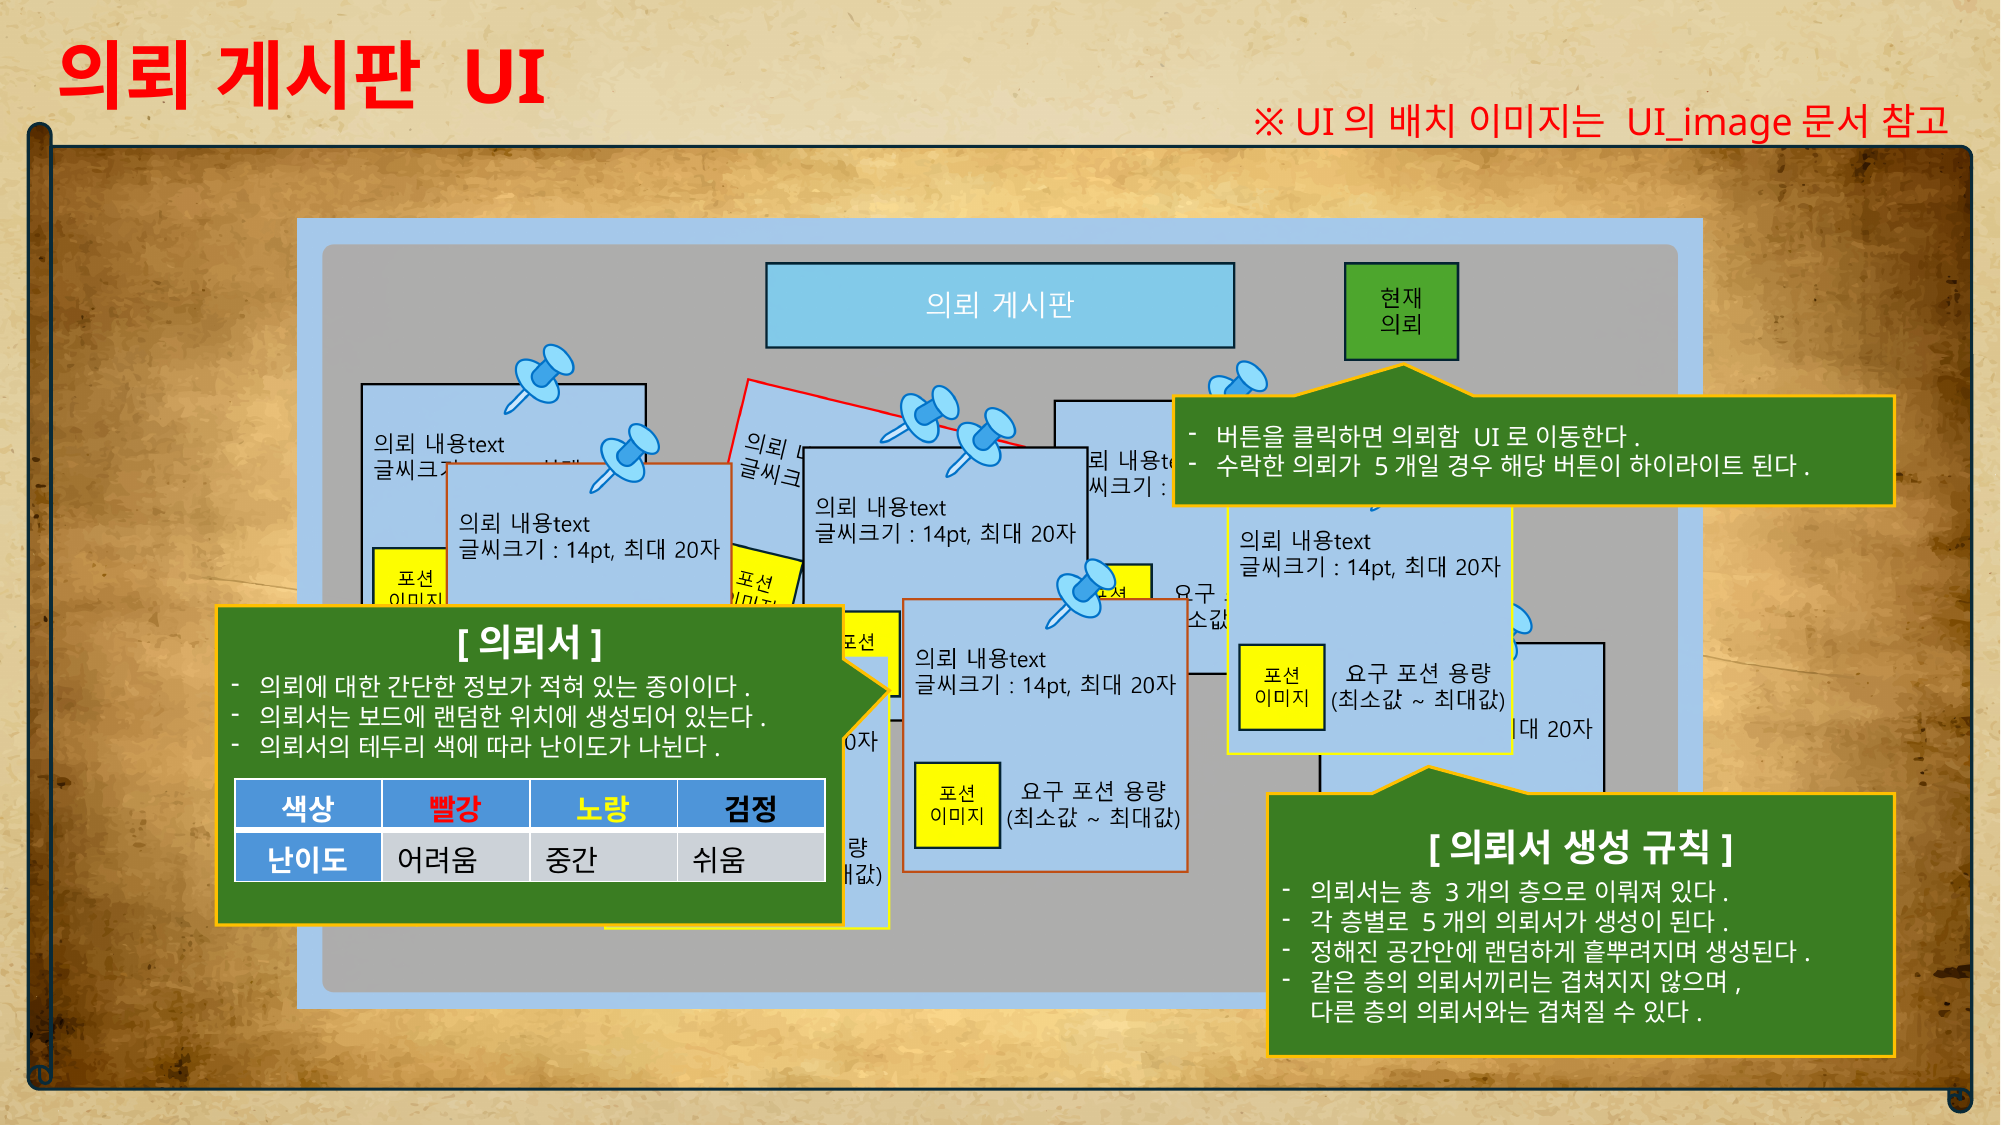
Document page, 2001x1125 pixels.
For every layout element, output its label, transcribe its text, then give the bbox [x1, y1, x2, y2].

table_cell 난이도 [236, 833, 296, 881]
text_box [의뢰서 생성 규칙] 의뢰서는 총 3개의 층으로 이뤄져 있다. 각 층별로 5개의 의뢰서가 생성이 된다. 정해진 공간안에 랜덤하게 흩뿌려지며 생성된다. 같은 층의 의뢰서끼리는 겹쳐지지 않으며, 다른 층의 의뢰서와는 겹쳐질 수 있다. [1265, 792, 1897, 1058]
picture [0, 0, 2001, 1125]
text_box [26, 121, 1974, 1114]
text_box ※ UI의 배치 이미지는 UI_image문서 참고 [1238, 90, 1966, 150]
text_box 버튼을 클릭하면 의뢰함 UI로 이동한다. 수락한 의뢰가 5개일 경우 해당 버튼이 하이라이트 된다. [1704, 394, 1897, 508]
text_box 의뢰 게시판 UI [41, 21, 563, 127]
table_header 색상 [236, 780, 296, 827]
text_box [의뢰서] 의뢰에 대한 간단한 정보가 적혀 있는 종이이다. 의뢰서는 보드에 랜덤한 위치에 생성되어 있는다. 의뢰서의 테두리 색에 따라 난이도가 나뉜다. [214, 604, 296, 927]
